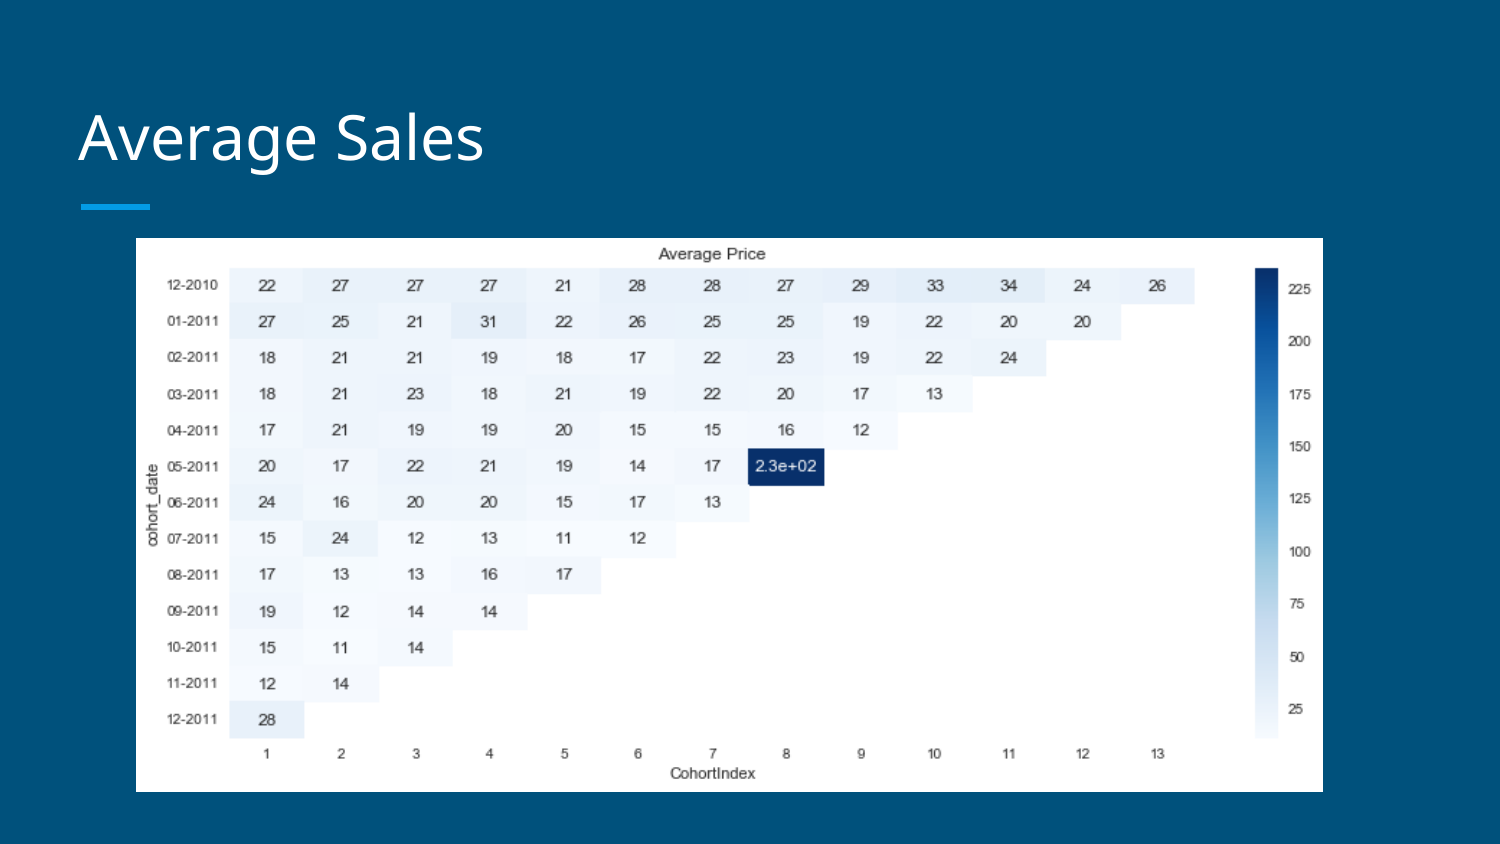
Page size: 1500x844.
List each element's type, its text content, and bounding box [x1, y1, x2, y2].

title Average Sales [63, 75, 1437, 188]
picture [137, 239, 1322, 791]
